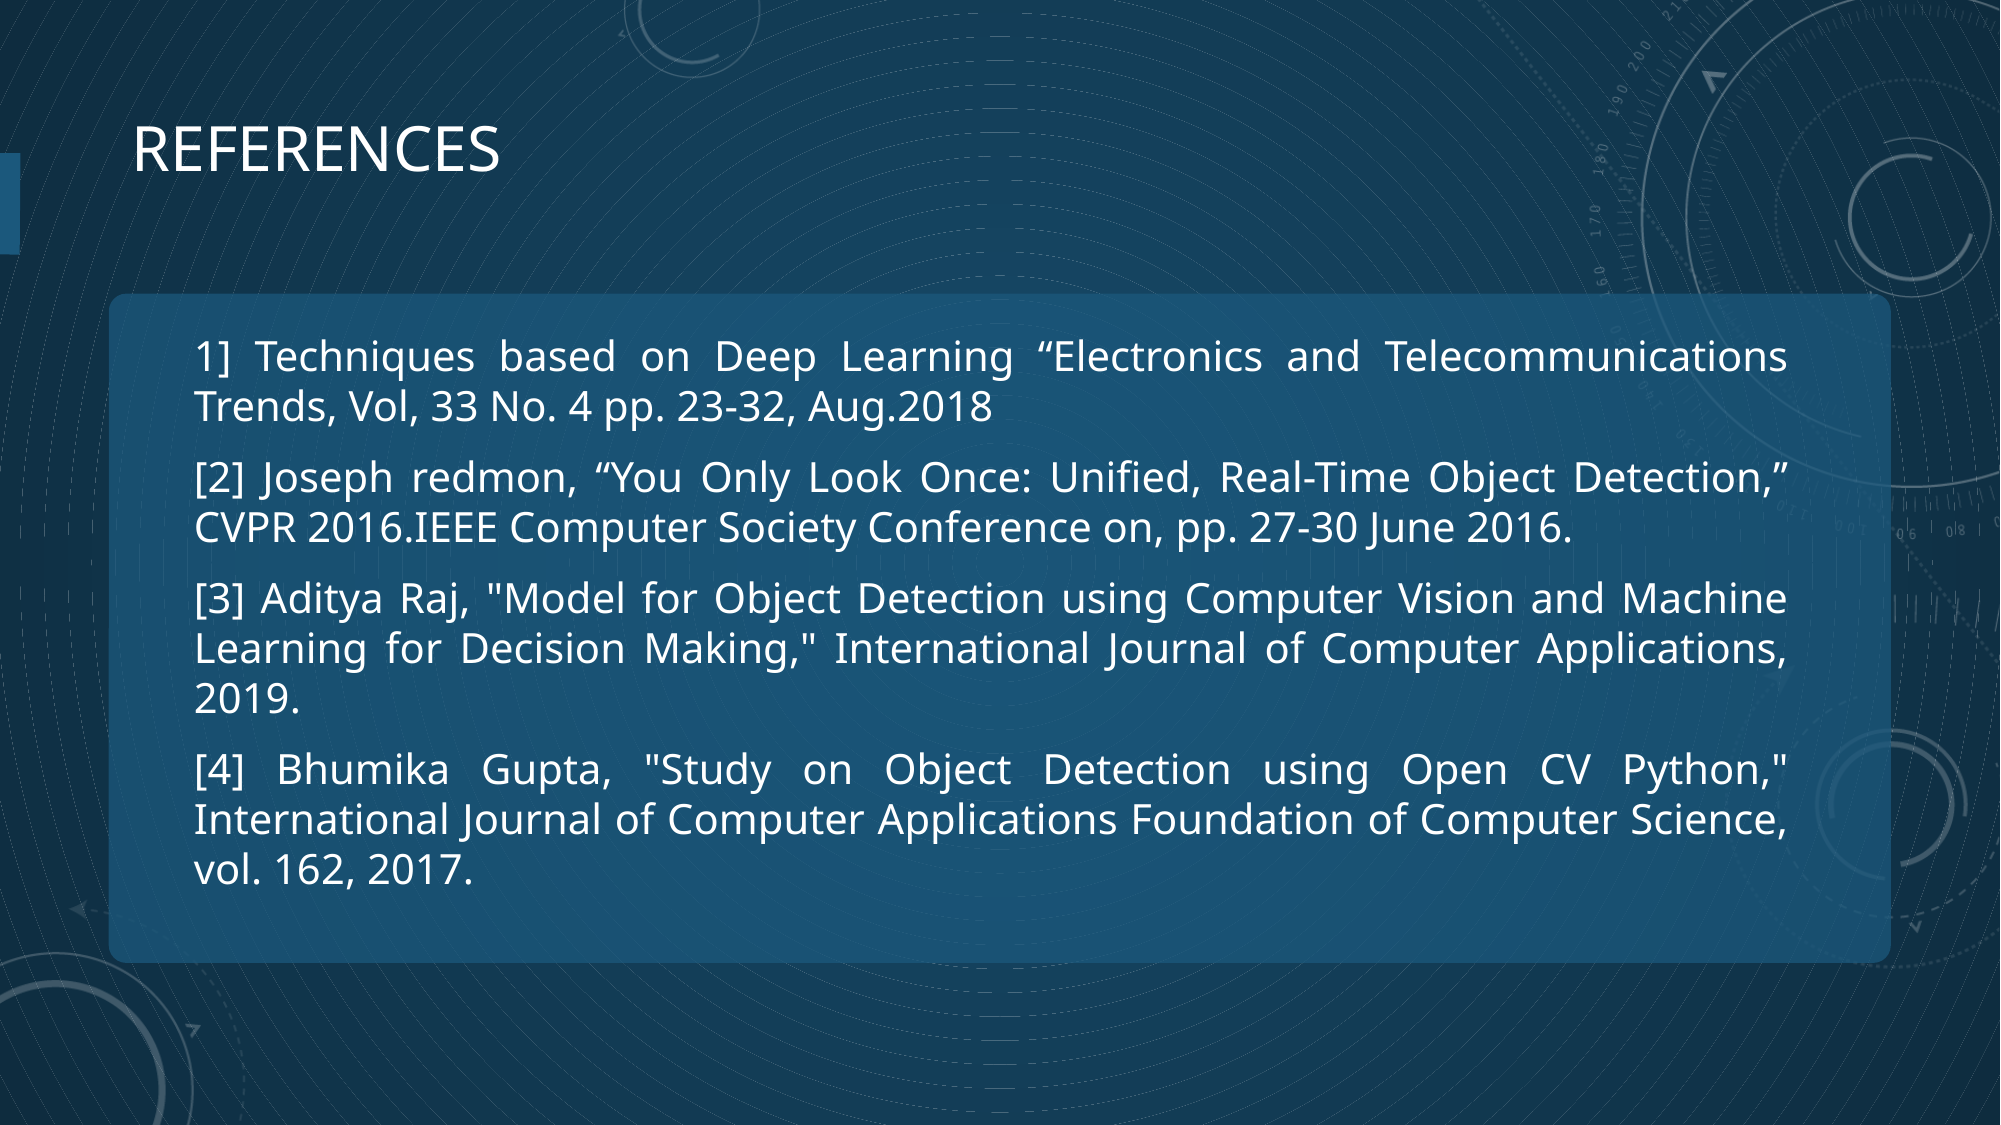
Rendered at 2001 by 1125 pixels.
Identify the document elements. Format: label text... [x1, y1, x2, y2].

picture [0, 0, 2000, 1125]
title References [116, 24, 1742, 268]
list 1] Techniques based on Deep Learning “Electronics and Telecommunications Trends, Vol, 33 No. 4 pp. 23-32, Aug.2018 [2] Joseph redmon, “You Only Look Once: Unified, Real-Time Object Detection,” CVPR 2016.IEEE Computer Society Conference on, pp. 27-30 June 2016. [3] Aditya Raj, "Model for Object Detection using Computer Vision and Machine Learning for Decision Making," International Journal of Computer Applications, 2019. [4] Bhumika Gupta, "Study on Object Detection using Open CV Python," International Journal of Computer Applications Foundation of Computer Science, vol. 162, 2017. [177, 320, 1806, 906]
